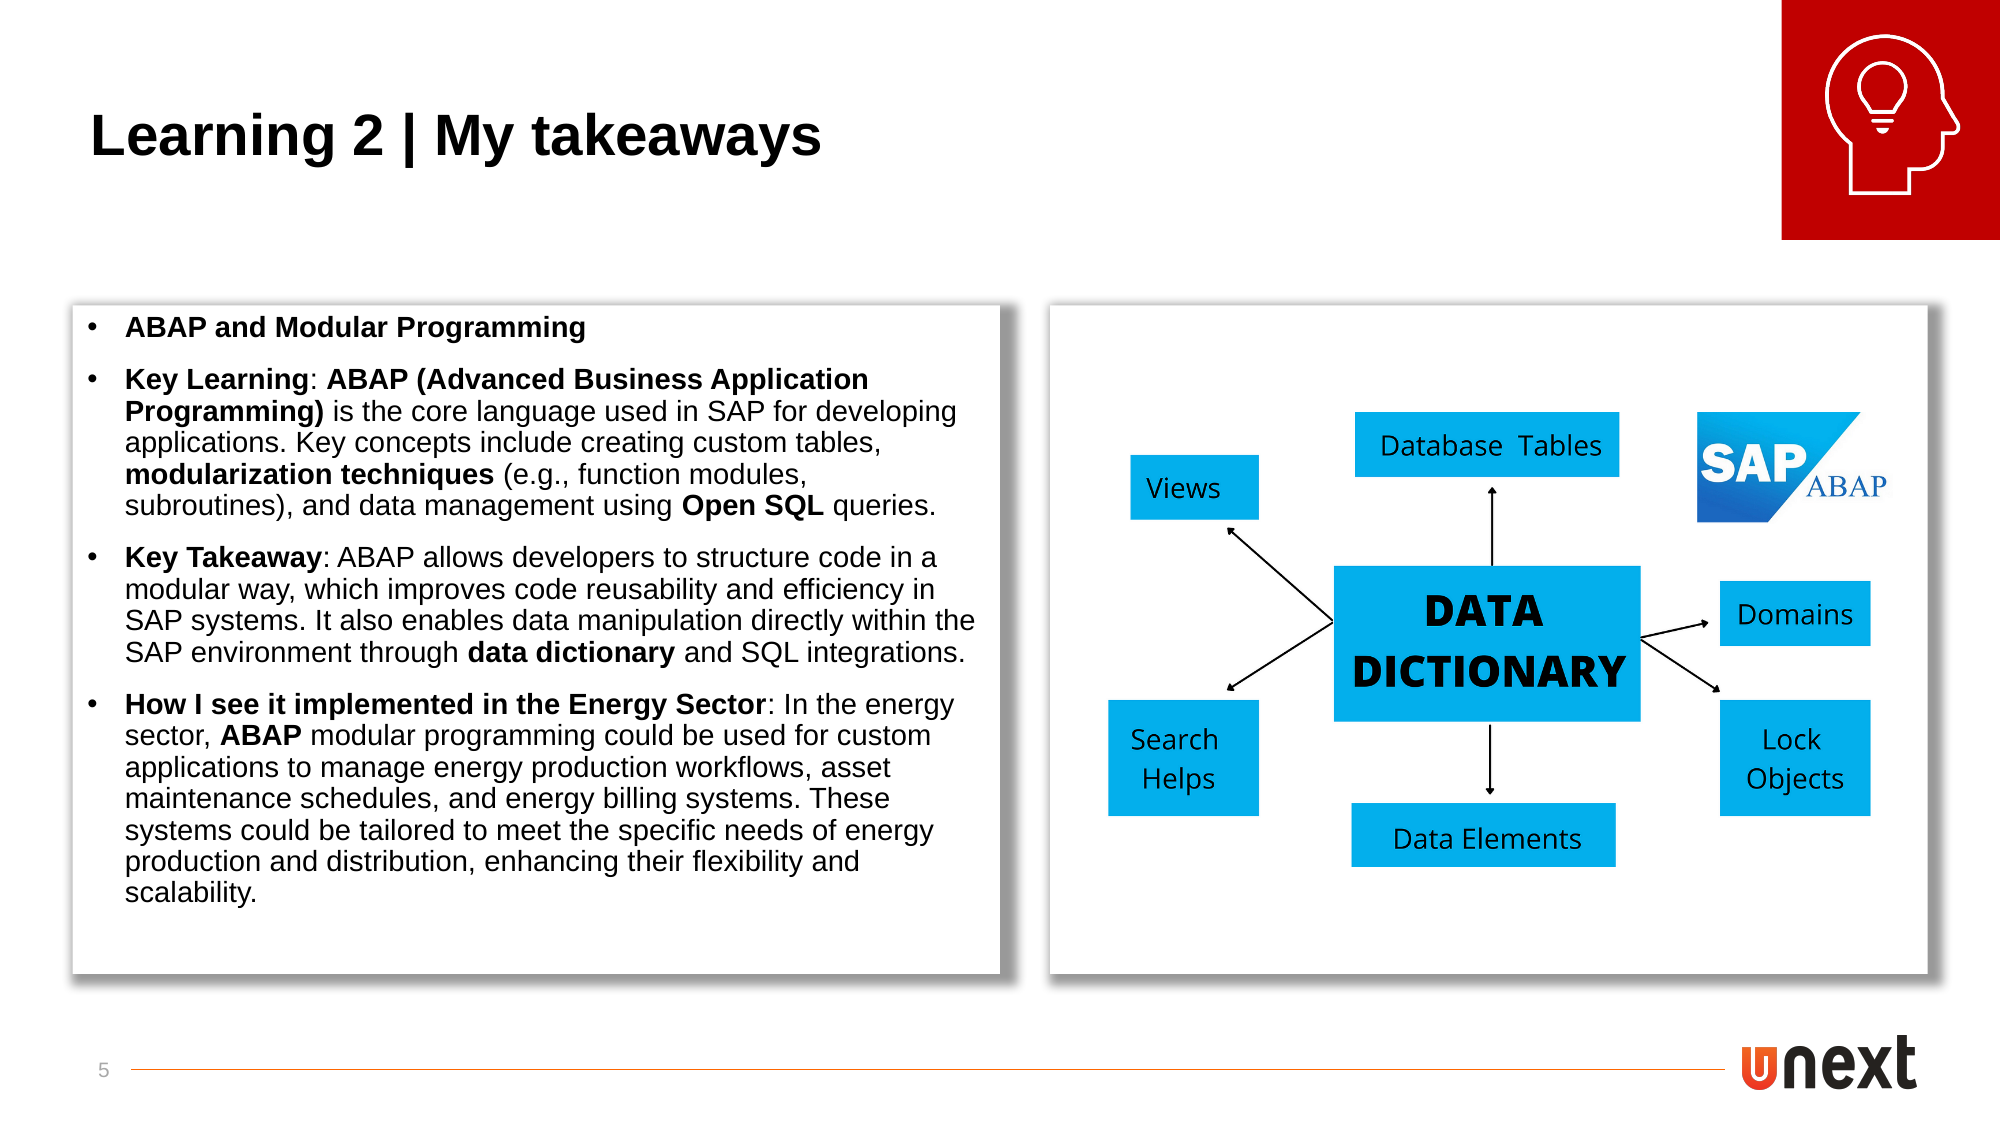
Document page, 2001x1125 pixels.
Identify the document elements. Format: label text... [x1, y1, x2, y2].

picture [1742, 1035, 1917, 1090]
title Learning 2 | My takeaways [76, 78, 1797, 196]
picture [1085, 412, 1893, 867]
slide_number 5 [48, 1047, 110, 1091]
picture [1797, 23, 1988, 214]
text_box [1050, 305, 1928, 974]
text_box [1781, 0, 2000, 241]
text_box ABAP and Modular Programming Key Learning: ABAP (Advanced Business Application Programming) is the core language used in SAP for developing applications. Key concepts include creating custom tables, modularization techniques (e.g., function modules, subroutines), and data management using Open SQL queries. Key Takeaway: ABAP allows developers to structure code in a modular way, which improves code reusability and efficiency in SAP systems. It also enables data manipulation directly within the SAP environment through data dictionary and SQL integrations. How I see it implemented in the Energy Sector: In the energy sector, ABAP modular programming could be used for custom applications to manage energy production workflows, asset maintenance schedules, and energy billing systems. These systems could be tailored to meet the specific needs of energy production and distribution, enhancing their flexibility and scalability. [72, 305, 1000, 974]
